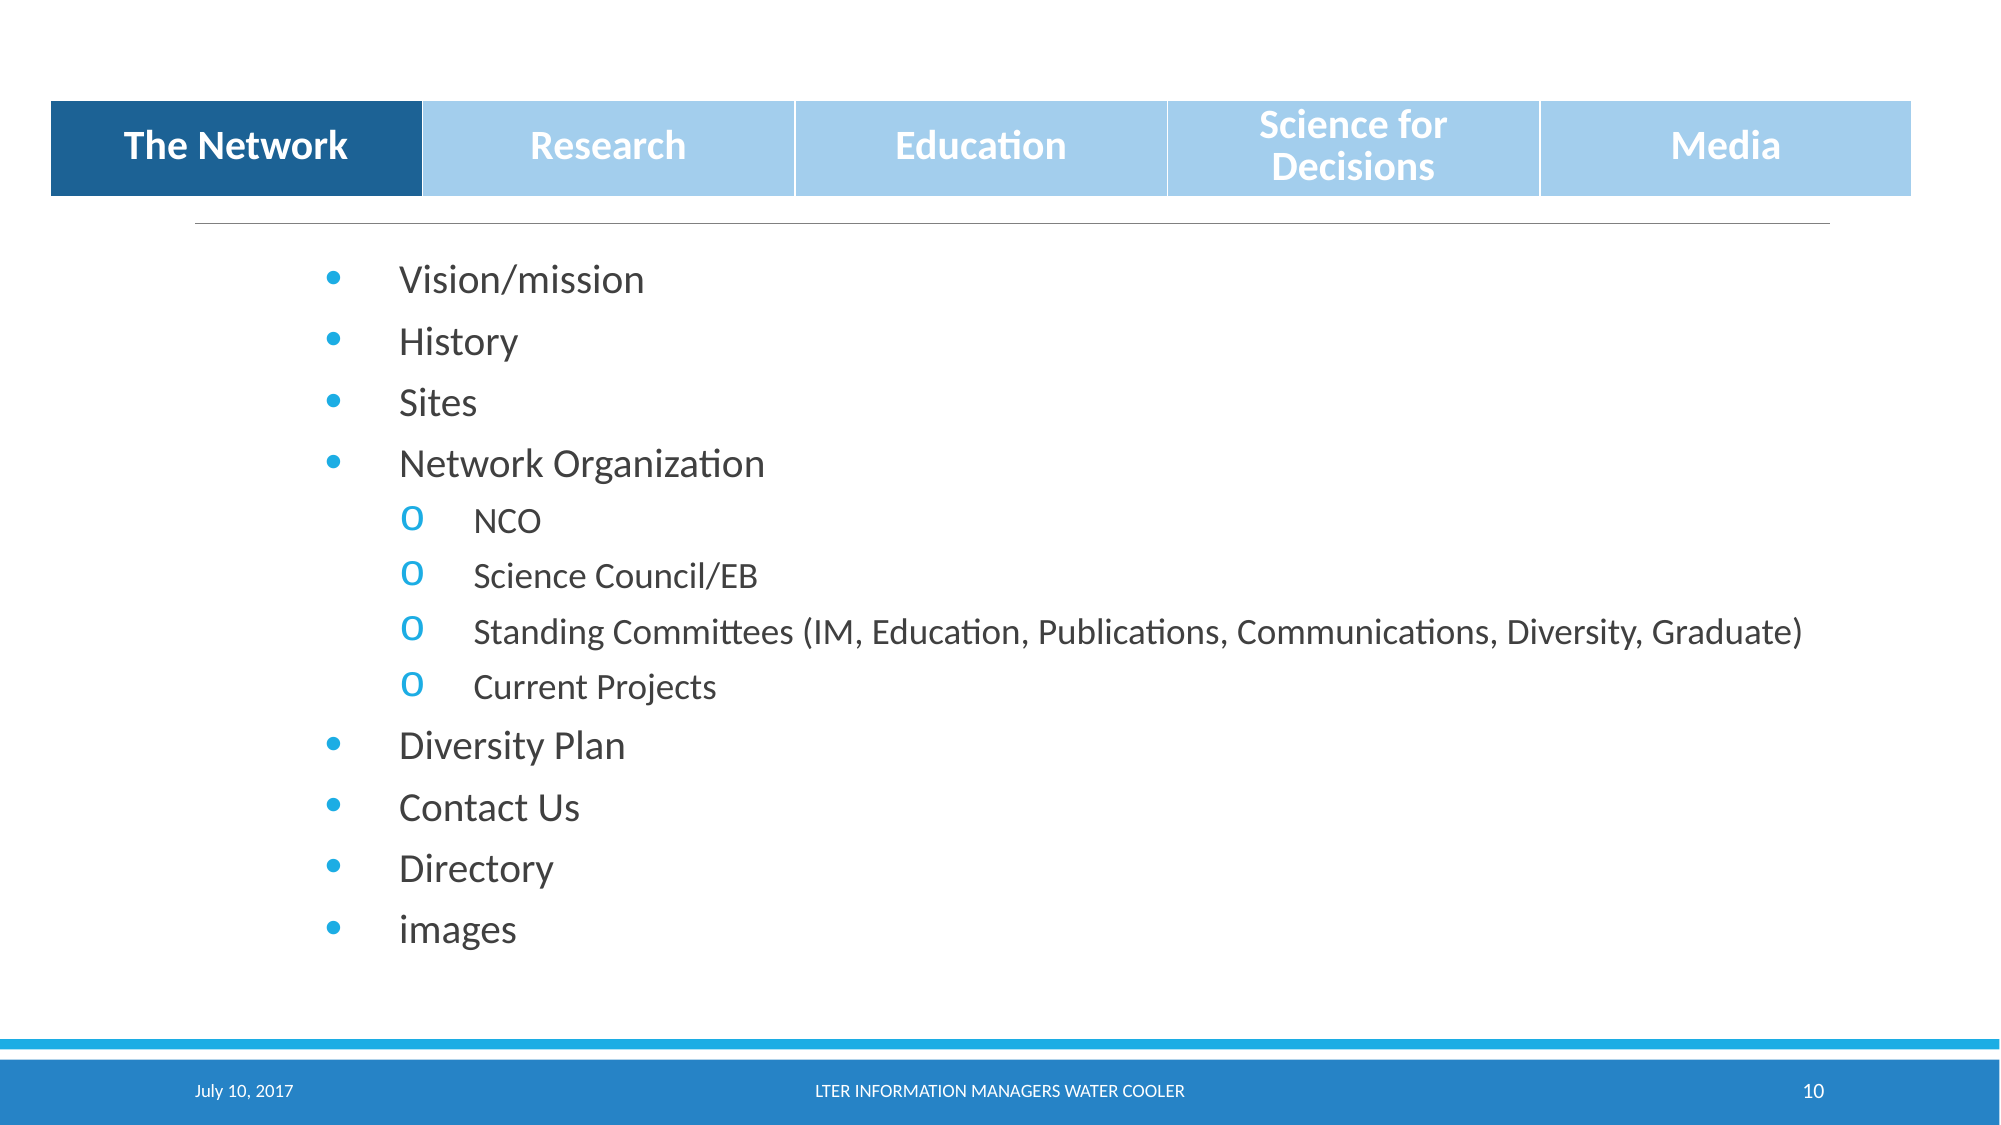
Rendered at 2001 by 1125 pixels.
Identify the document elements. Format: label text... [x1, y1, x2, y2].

table_header The Network [51, 101, 422, 196]
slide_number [180, 1059, 586, 1120]
table_header Science for Decisions [1168, 101, 1539, 196]
footer LTER Information Managers Water Cooler [604, 1059, 1396, 1120]
slide_number 10 [1624, 1059, 1840, 1120]
table_header Education [796, 101, 1167, 196]
list Vision/mission History Sites Network Organization NCO Science Council/EB Standing Committees (IM, Education, Publications, Communications, Diversity, Graduate) Current Projects Diversity Plan Contact Us Directory images [324, 233, 1830, 963]
table_header Research [423, 101, 794, 196]
table_header Media [1541, 101, 1911, 196]
